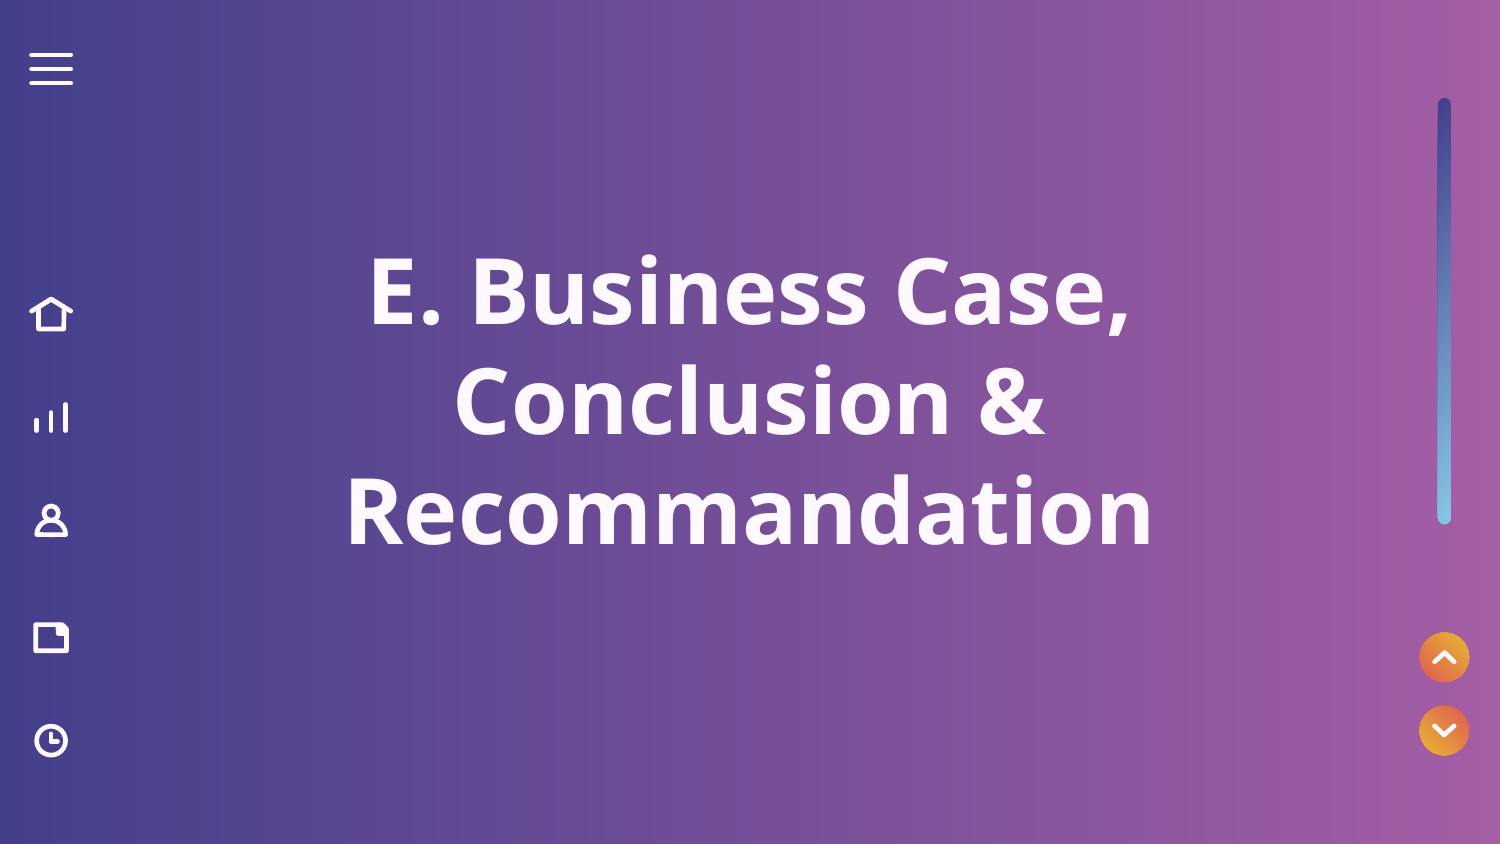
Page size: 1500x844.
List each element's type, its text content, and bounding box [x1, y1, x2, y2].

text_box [36, 505, 66, 550]
text_box [1419, 632, 1470, 683]
text_box [21, 285, 86, 350]
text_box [1434, 725, 1455, 736]
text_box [36, 725, 66, 756]
text_box [21, 608, 86, 673]
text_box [31, 54, 71, 84]
text_box [21, 707, 86, 772]
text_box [31, 298, 71, 330]
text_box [36, 404, 66, 431]
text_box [35, 624, 67, 651]
title E. Business Case, Conclusion & Recommandation [261, 329, 1239, 468]
text_box [18, 491, 83, 556]
text_box [1419, 705, 1470, 756]
text_box [21, 388, 86, 452]
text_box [1434, 652, 1455, 663]
